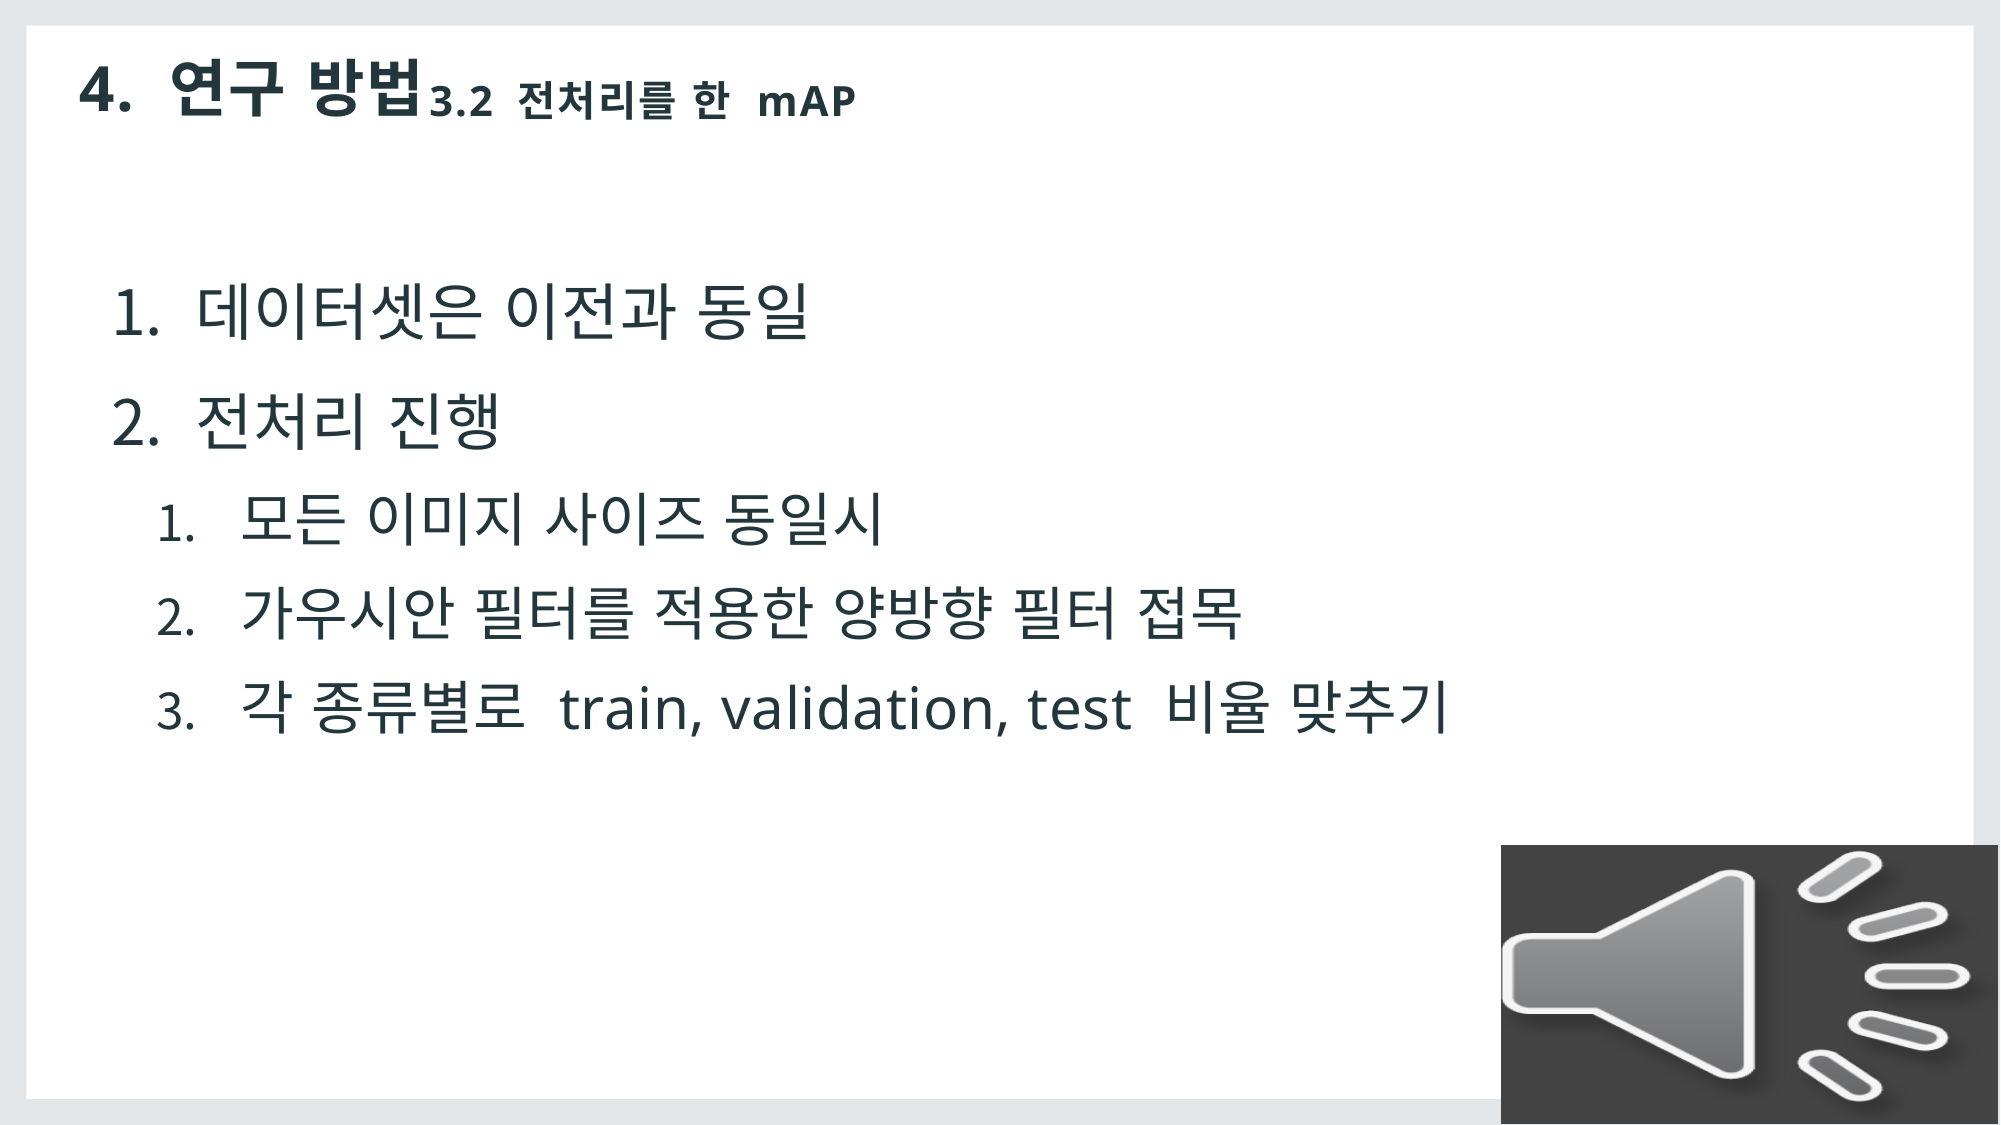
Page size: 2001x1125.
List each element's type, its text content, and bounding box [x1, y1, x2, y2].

title 4. 연구 방법 [60, 47, 411, 140]
list 데이터셋은 이전과 동일 전처리 진행 모든 이미지 사이즈 동일시 가우시안 필터를 적용한 양방향 필터 접목 각 종류별로 train, validation, test 비율 맞추기 [93, 239, 1916, 1021]
picture [1500, 843, 2000, 1125]
text_box 3.2 전처리를 한 mAP [411, 47, 948, 140]
